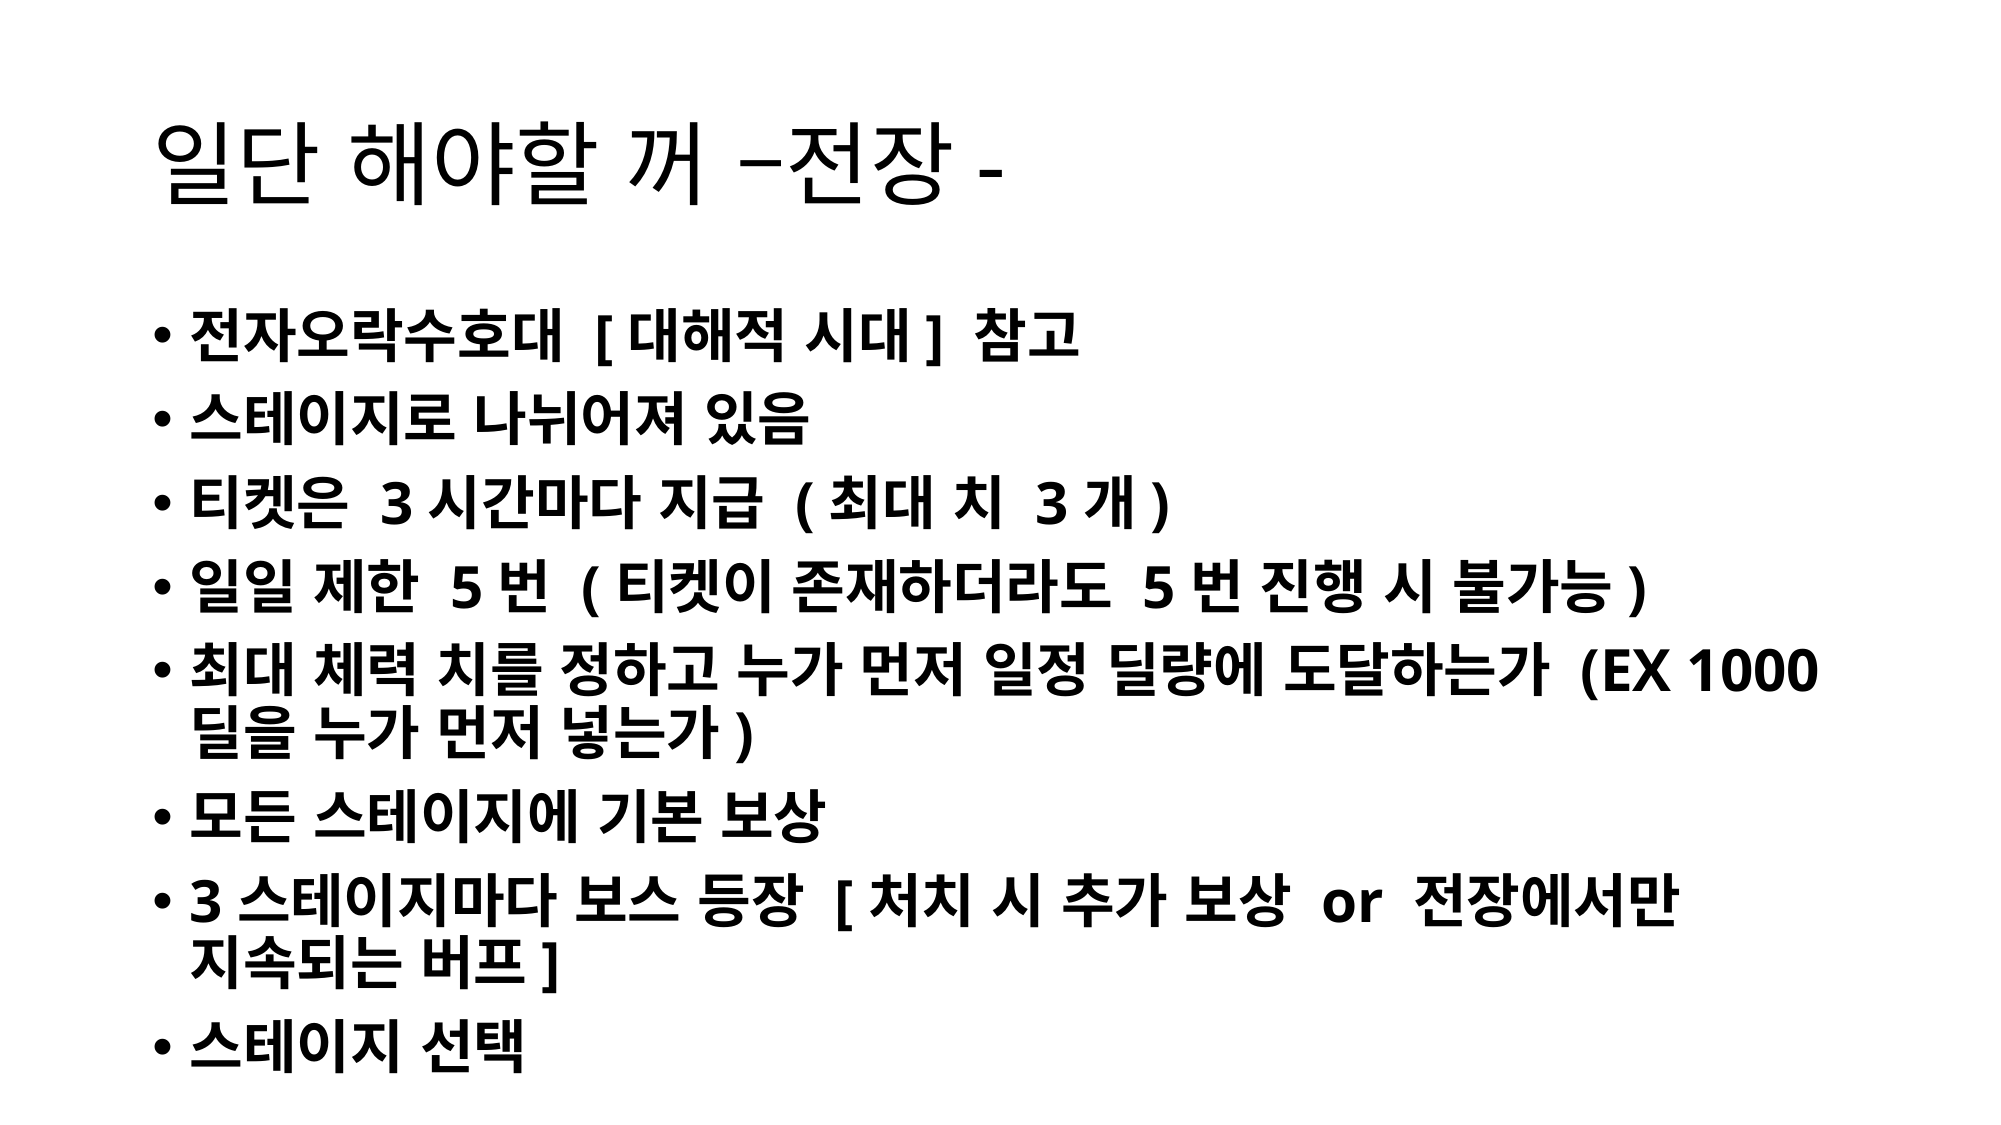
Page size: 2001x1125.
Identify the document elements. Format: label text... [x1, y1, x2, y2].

list 전자오락수호대 [대해적 시대] 참고 스테이지로 나뉘어져 있음 티켓은 3시간마다 지급 (최대 치 3개) 일일 제한 5번 (티켓이 존재하더라도 5번 진행 시 불가능) 최대 체력 치를 정하고 누가 먼저 일정 딜량에 도달하는가 (EX 1000딜을 누가 먼저 넣는가) 모든 스테이지에 기본 보상 3스테이지마다 보스 등장 [처치 시 추가 보상 or 전장에서만 지속되는 버프] 스테이지 선택 [137, 299, 1863, 1125]
title 일단 해야할 꺼 –전장- [137, 59, 1863, 278]
